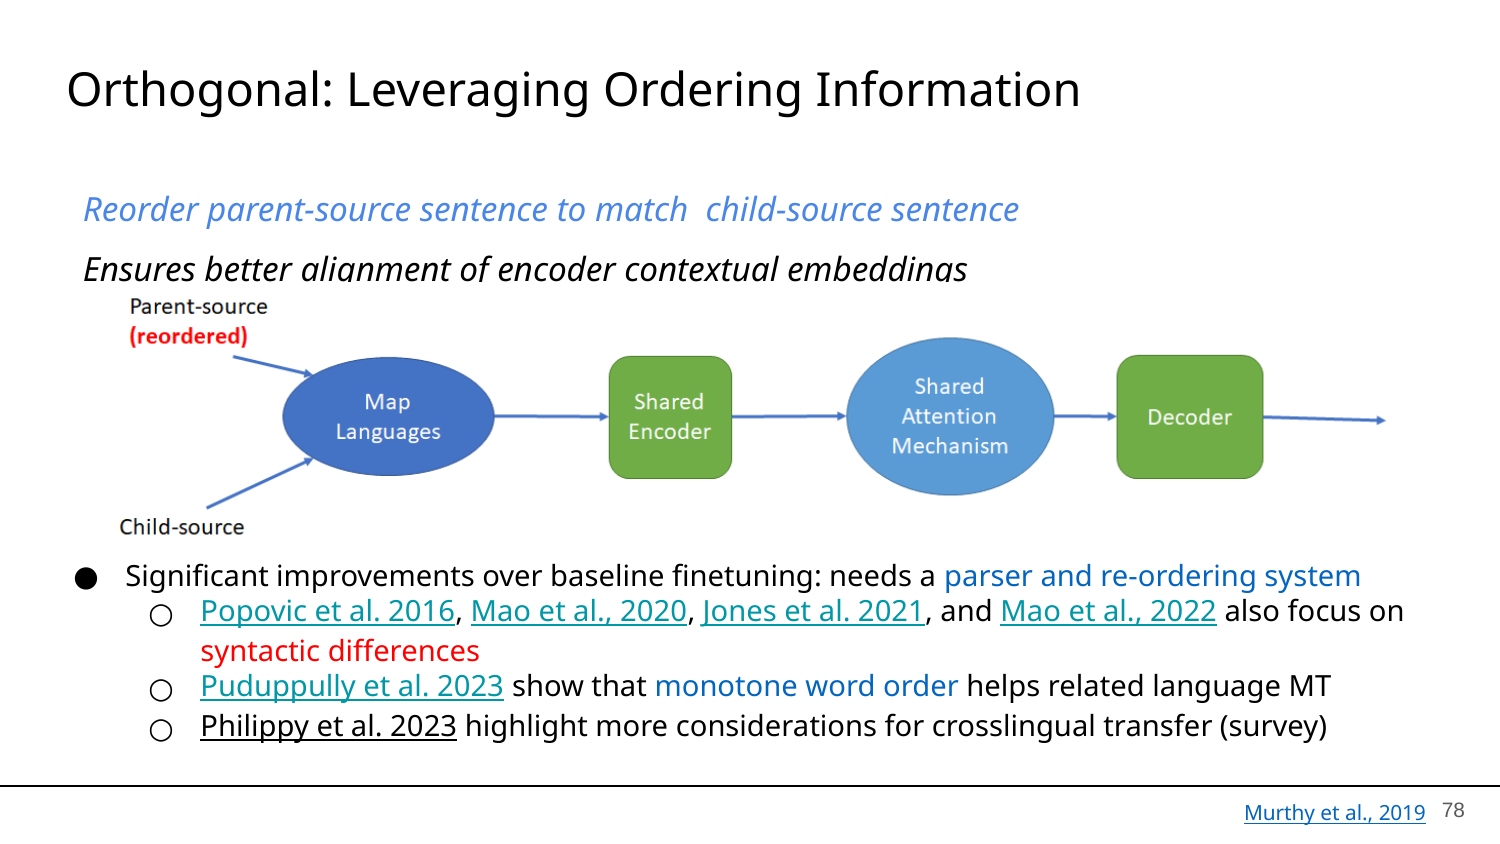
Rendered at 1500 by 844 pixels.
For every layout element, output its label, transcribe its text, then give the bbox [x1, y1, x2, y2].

text_box Reorder parent-source sentence to match child-source sentence Ensures better alignment of encoder contextual embeddings [67, 153, 1322, 288]
slide_number ‹#› [1389, 776, 1480, 784]
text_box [0, 785, 1500, 842]
text_box Significant improvements over baseline finetuning: needs a parser and re-ordering system Popovic et al. 2016, Mao et al., 2020, Jones et al. 2021, and Mao et al., 2022 also focus on syntactic differences Puduppully et al. 2023 show that monotone word order helps related language MT Philippy et al. 2023 highlight more considerations for crosslingual transfer (survey) [35, 542, 1433, 711]
picture [103, 282, 1397, 556]
title Orthogonal: Leveraging Ordering Information [51, 44, 1449, 139]
